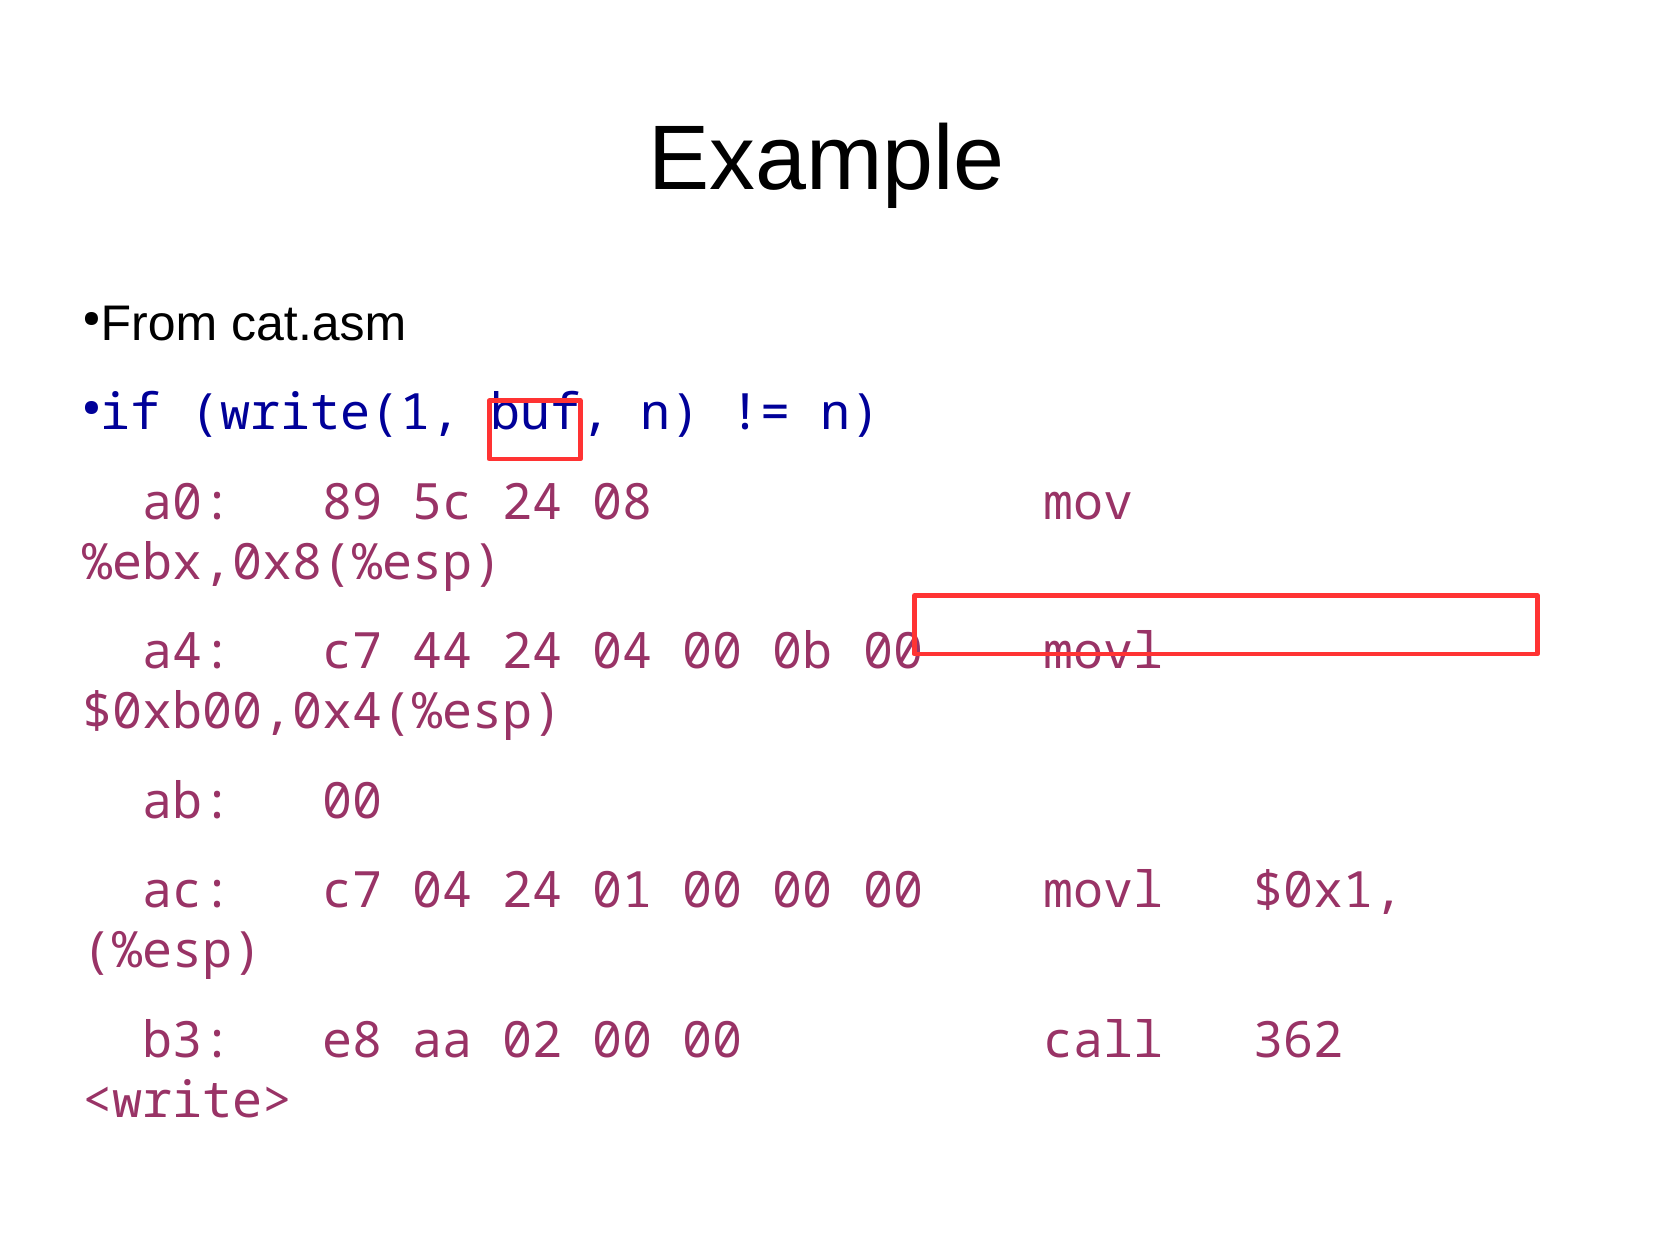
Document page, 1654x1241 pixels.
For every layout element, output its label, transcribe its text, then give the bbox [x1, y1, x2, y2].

list From cat.asm if (write(1, buf, n) != n) a0: 89 5c 24 08 mov %ebx,0x8(%esp) a4: c7 44 24 04 00 0b 00 movl $0xb00,0x4(%esp) ab: 00 ac: c7 04 24 01 00 00 00 movl $0x1,(%esp) b3: e8 aa 02 00 00 call 362 <write> [82, 290, 1571, 1010]
text_box [914, 595, 1538, 654]
title Example [82, 49, 1571, 257]
text_box [489, 400, 581, 460]
